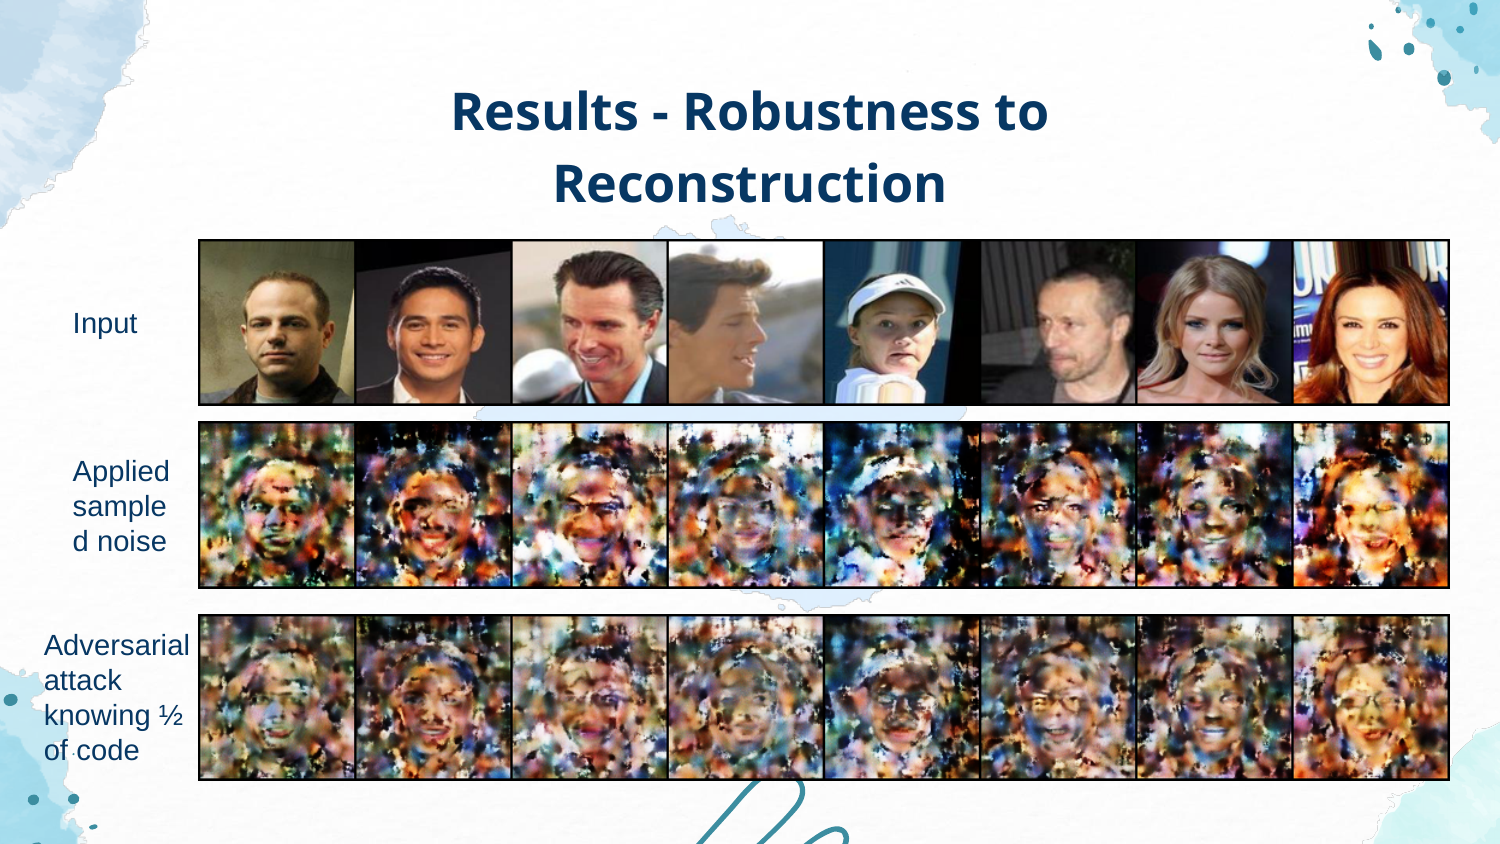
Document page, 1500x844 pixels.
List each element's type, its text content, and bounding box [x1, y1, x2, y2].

text_box Input [57, 289, 192, 355]
text_box Applied sampled noise [57, 436, 192, 572]
title Results - Robustness to Reconstruction [354, 0, 1146, 237]
picture [813, 832, 843, 844]
picture [0, 0, 1500, 844]
text_box Adversarial attack knowing ½ of code [28, 611, 227, 782]
